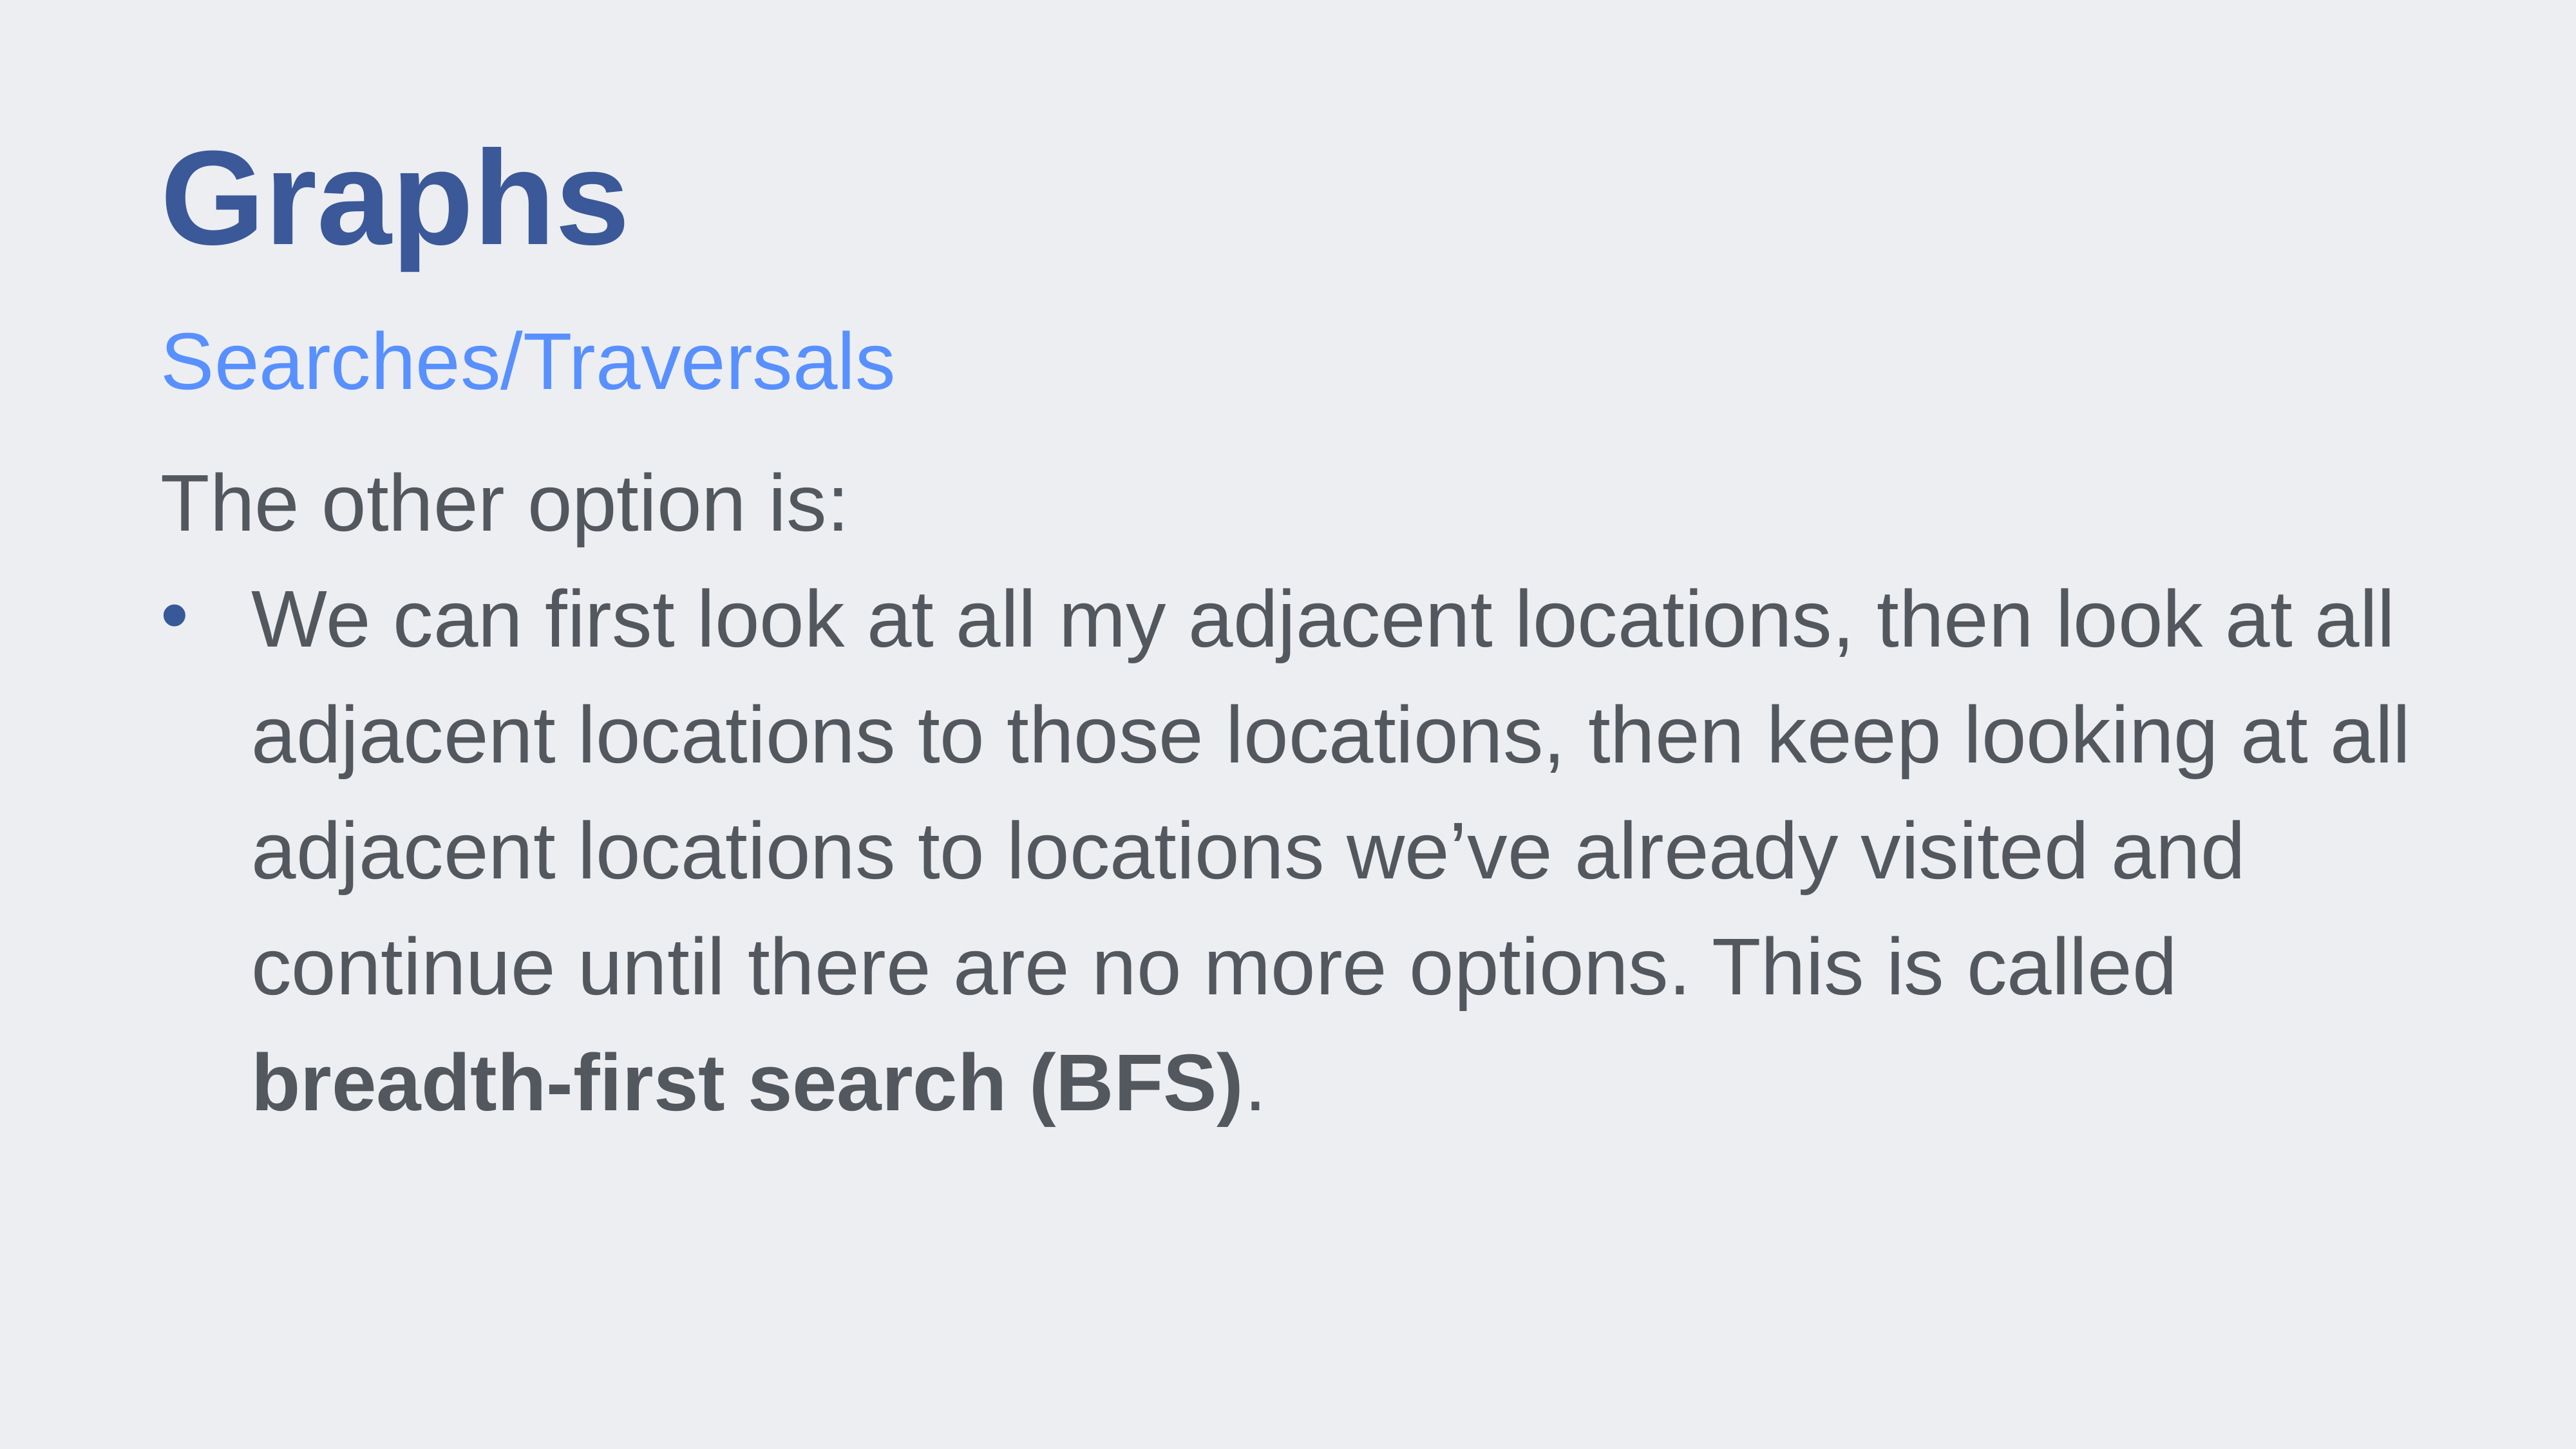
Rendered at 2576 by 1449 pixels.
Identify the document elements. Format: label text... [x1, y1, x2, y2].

list The other option is: We can first look at all my adjacent locations, then look at all adjacent locations to those locations, then keep looking at all adjacent locations to locations we’ve already visited and continue until there are no more options. This is called breadth-first search (BFS). [160, 431, 2415, 1075]
list Searches/Traversals [160, 308, 2415, 427]
title Graphs [160, 109, 2415, 305]
